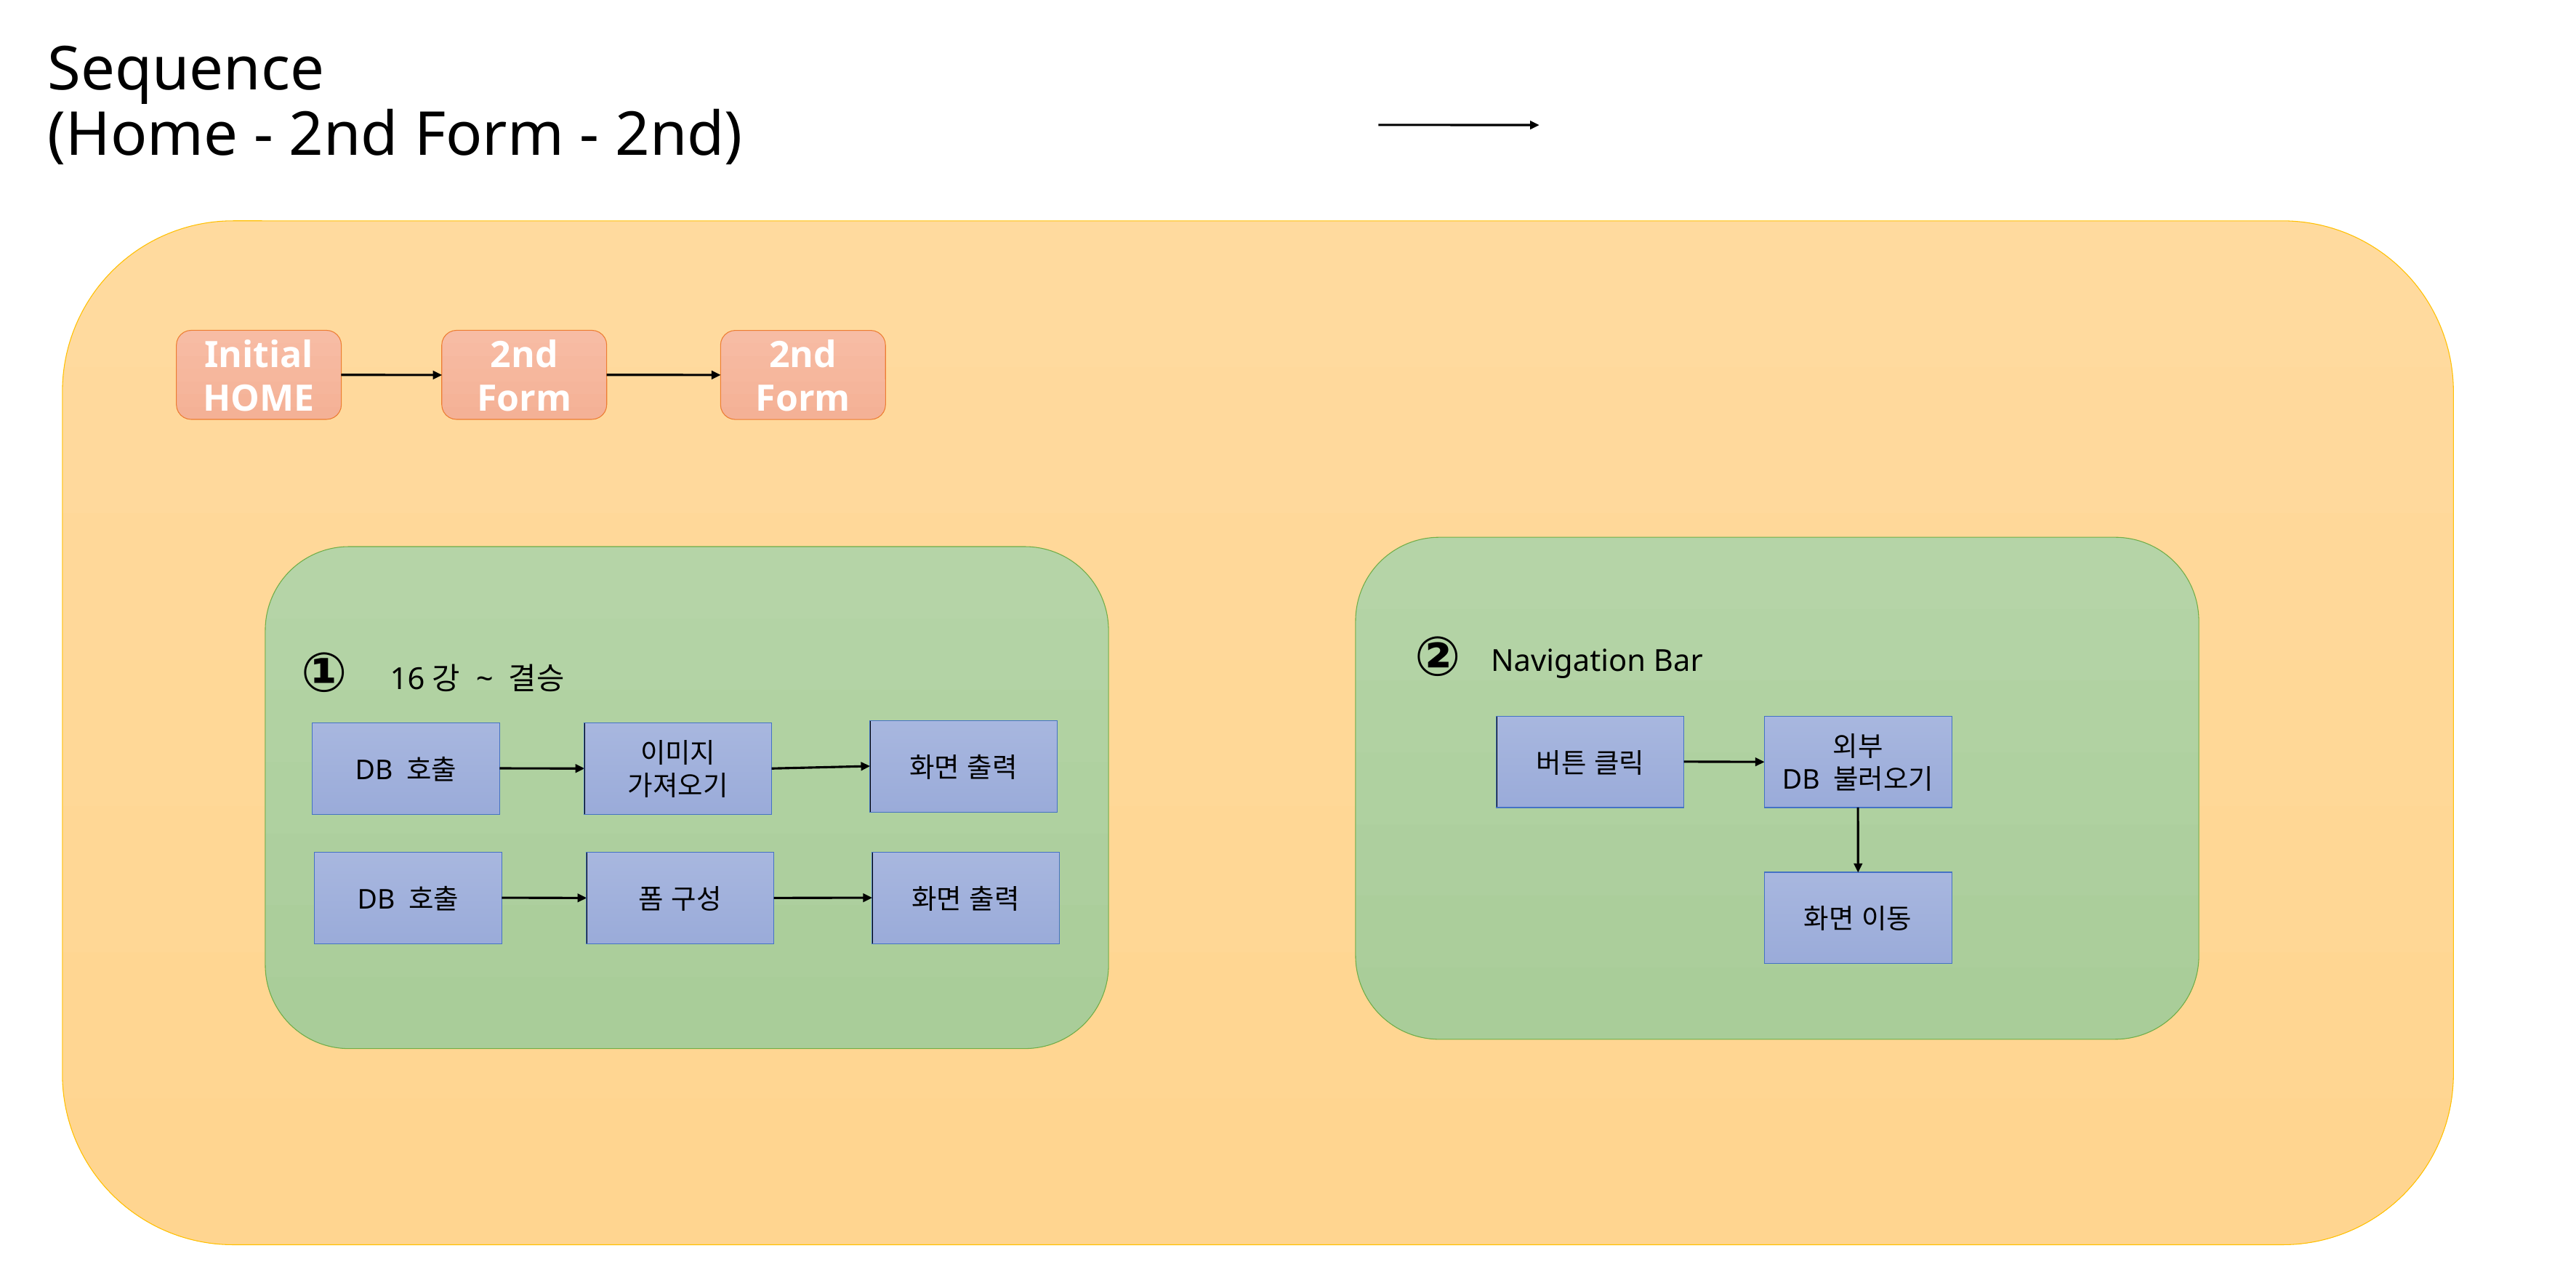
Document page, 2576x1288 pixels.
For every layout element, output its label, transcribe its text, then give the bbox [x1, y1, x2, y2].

text_box 2nd Form [441, 329, 608, 420]
text_box 외부 DB 불러오기 [1764, 716, 1952, 808]
text_box [62, 220, 2454, 1246]
text_box Initial HOME [176, 329, 342, 420]
text_box [1355, 536, 2199, 1040]
text_box 화면 출력 [869, 720, 1058, 813]
text_box 폼 구성 [586, 852, 774, 944]
text_box 16강 ~ 결승 [361, 653, 594, 701]
text_box 이미지 가져오기 [584, 723, 772, 815]
text_box 화면 이동 [1764, 872, 1952, 964]
text_box 화면 출력 [872, 852, 1060, 944]
text_box ② [1414, 621, 1500, 692]
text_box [771, 766, 870, 769]
text_box [265, 546, 1109, 1050]
text_box DB 호출 [312, 723, 500, 815]
title Sequence (Home - 2nd Form - 2nd) [36, 24, 759, 181]
text_box ① [301, 636, 407, 704]
text_box 2nd Form [720, 330, 886, 420]
text_box DB 호출 [314, 852, 502, 944]
text_box Navigation Bar [1470, 635, 1725, 683]
text_box 버튼 클릭 [1496, 716, 1684, 808]
